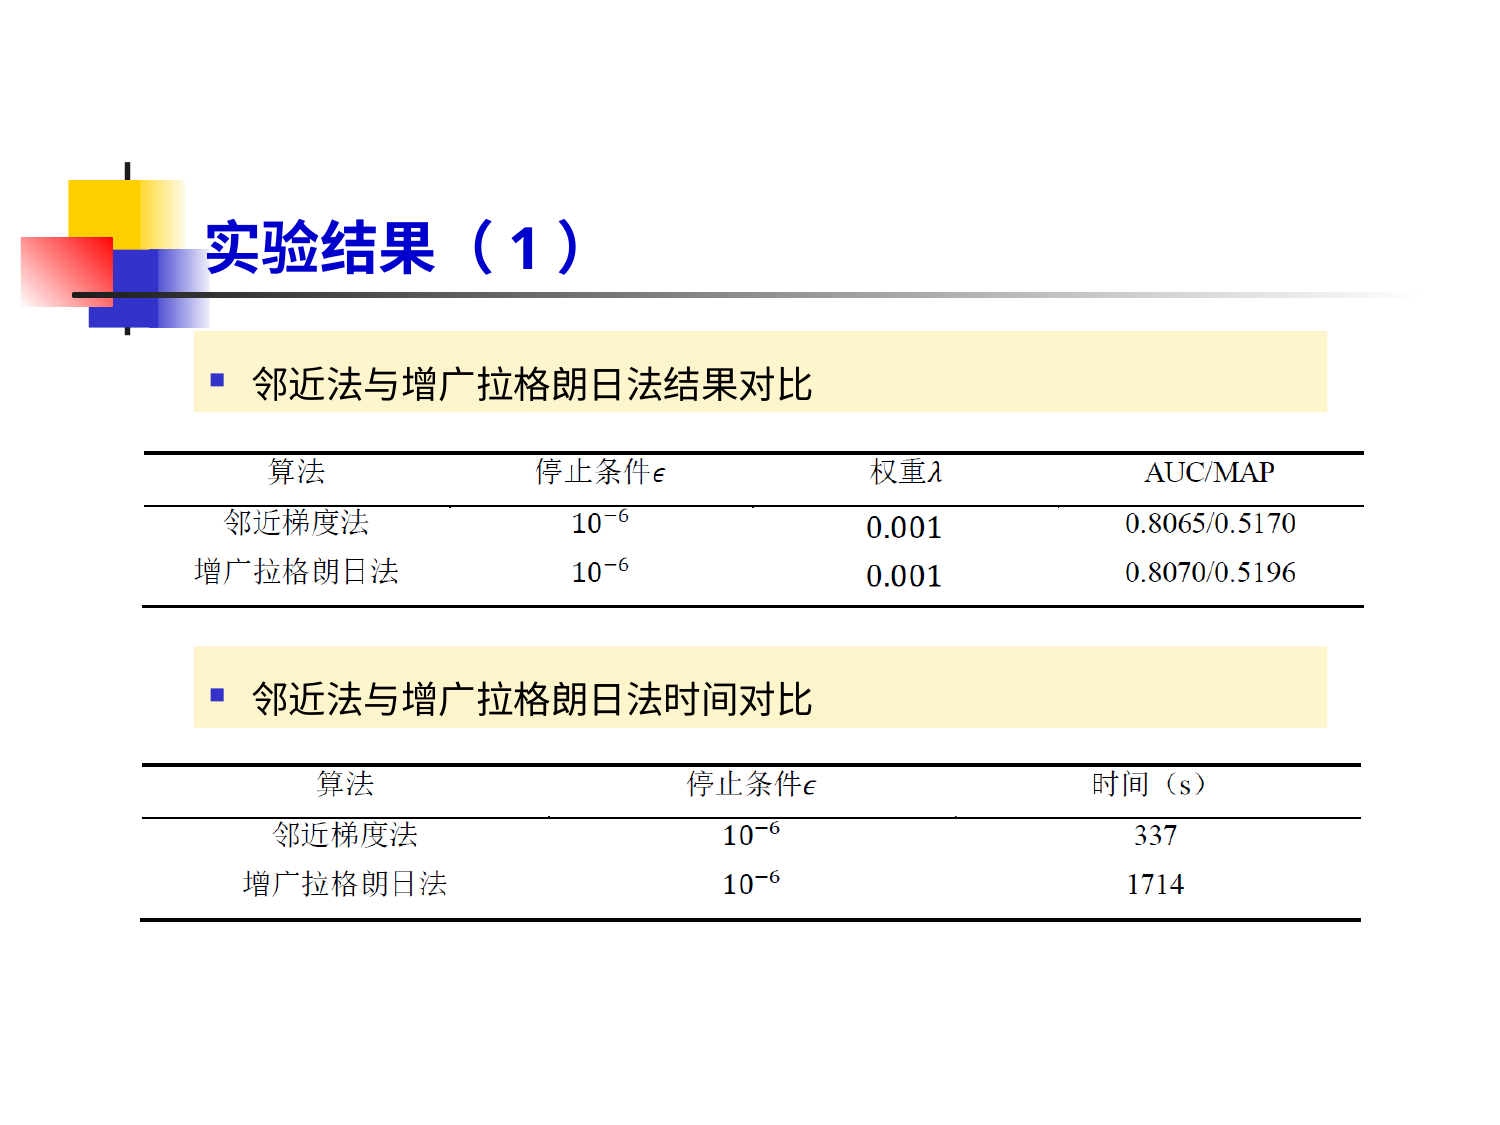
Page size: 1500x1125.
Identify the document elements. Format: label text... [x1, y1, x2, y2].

picture [133, 753, 1372, 936]
list 邻近法与增广拉格朗日法结果对比 [193, 331, 1328, 413]
title 实验结果（1） [188, 101, 1468, 289]
picture [133, 436, 1372, 622]
text_box 邻近法与增广拉格朗日法时间对比 [193, 646, 1328, 728]
